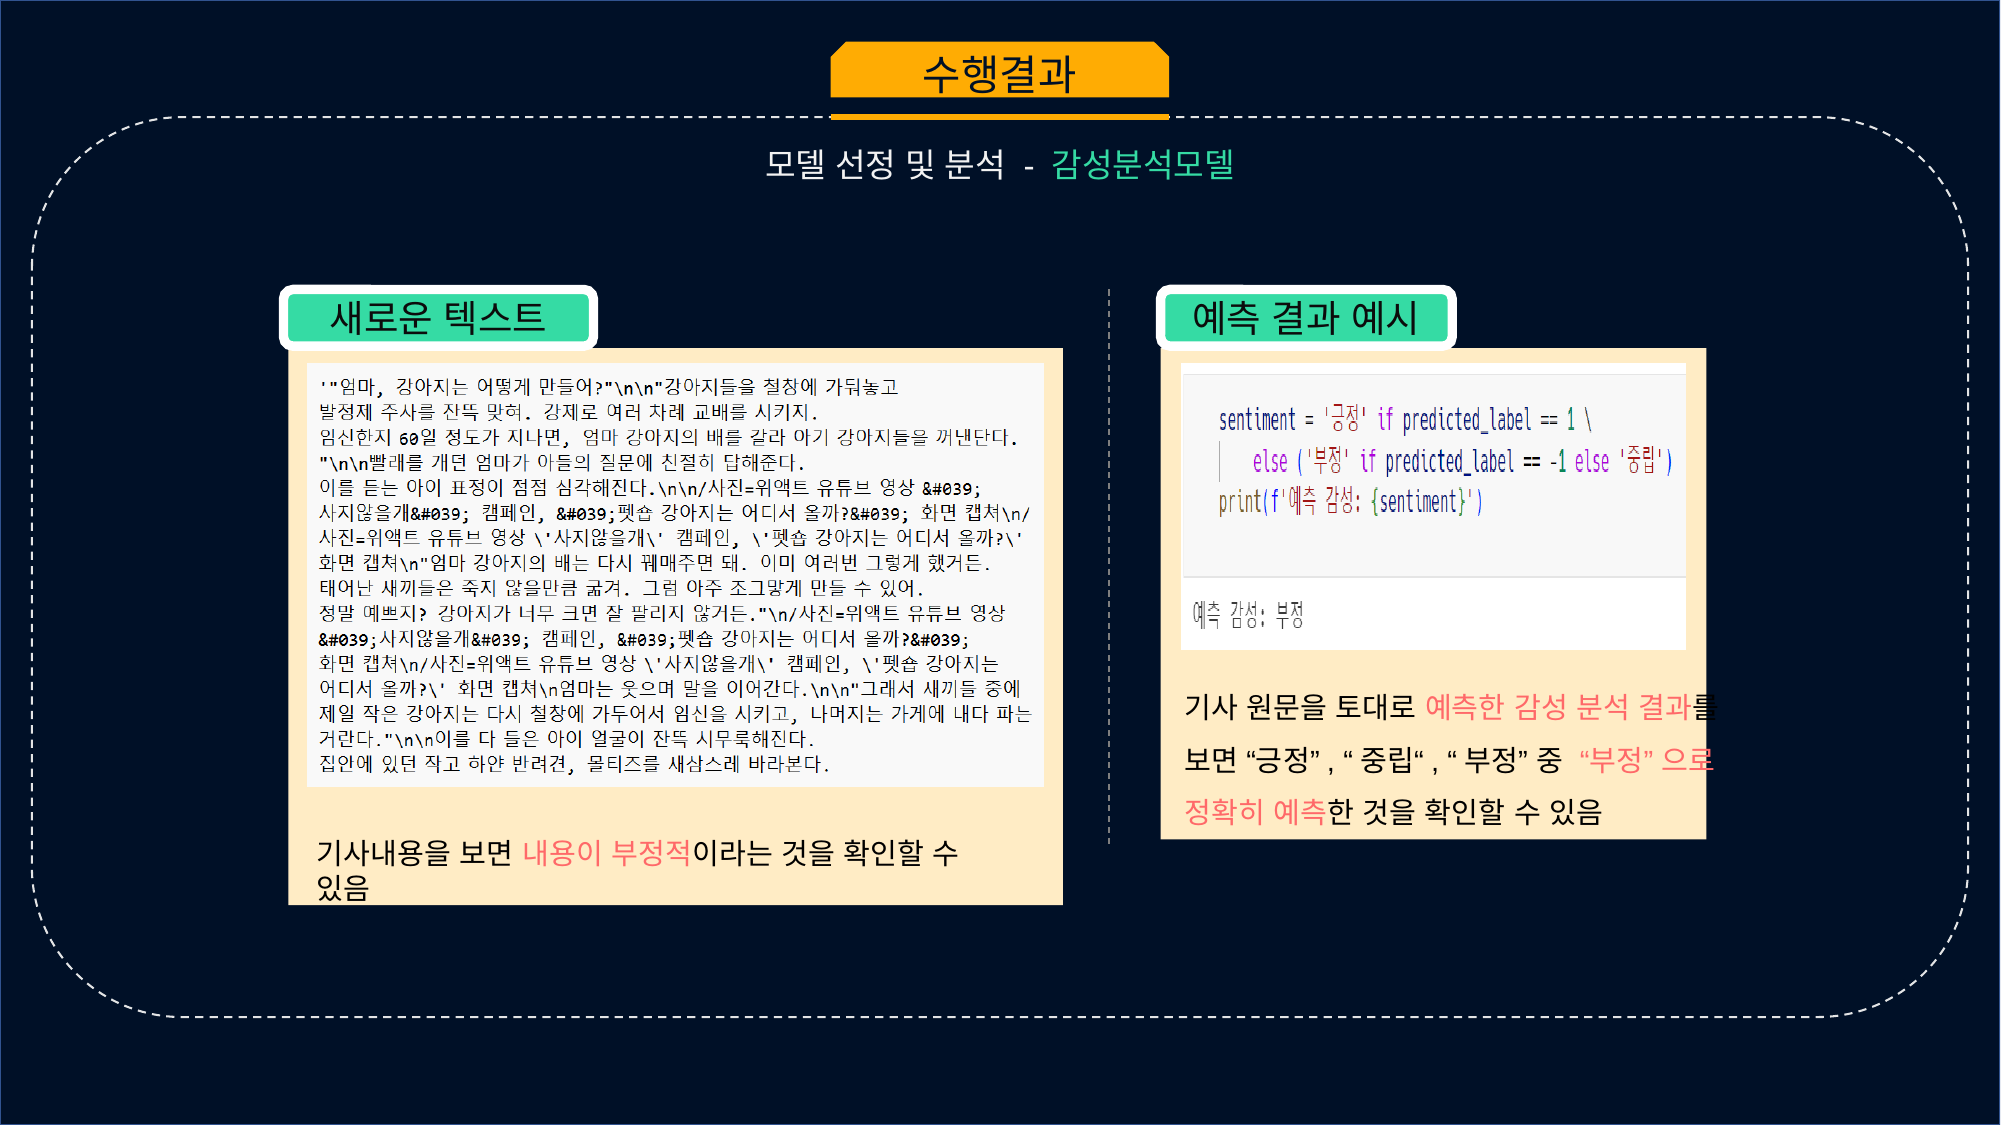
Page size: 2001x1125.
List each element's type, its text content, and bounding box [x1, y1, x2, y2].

text_box 예측 결과 예시 [1160, 289, 1453, 347]
text_box 모델 선정 및 분석 - 감성분석모델 [718, 137, 1282, 192]
text_box [31, 117, 1969, 1018]
text_box 수행결과 [830, 41, 1170, 98]
text_box [1160, 348, 1707, 840]
text_box 새로운 텍스트 [283, 289, 594, 347]
picture [307, 362, 1044, 787]
text_box 기사 원문을 토대로 예측한 감성 분석 결과를 보면 “긍정”, “중립“, “부정” 중 “부정” 으로 정확히 예측한 것을 확인할 수 있음 [1169, 664, 1888, 837]
text_box 기사내용을 보면 내용이 부정적이라는 것을 확인할 수 있음 [301, 827, 1021, 913]
picture [1181, 362, 1686, 650]
